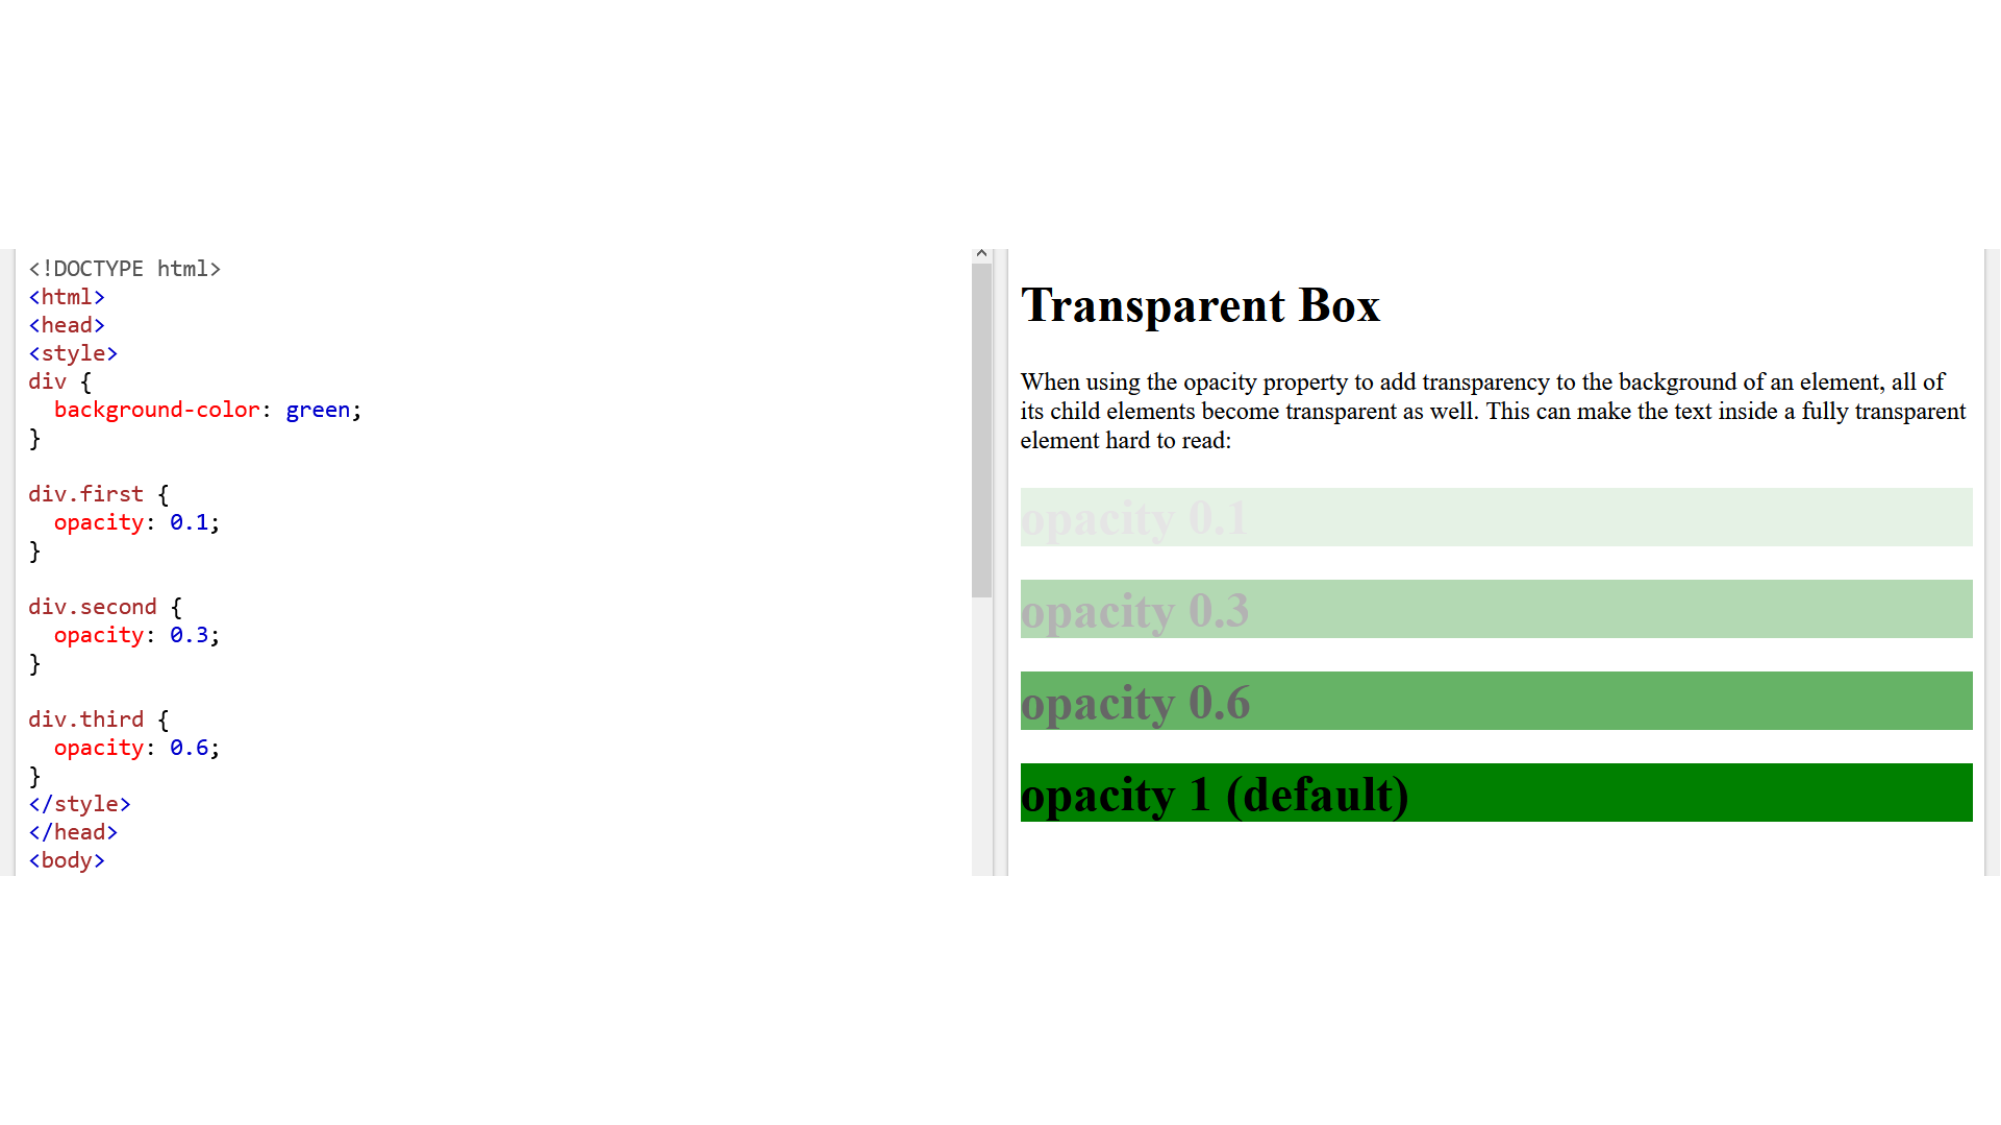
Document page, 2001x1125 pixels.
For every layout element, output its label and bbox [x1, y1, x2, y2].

picture [0, 249, 2000, 876]
